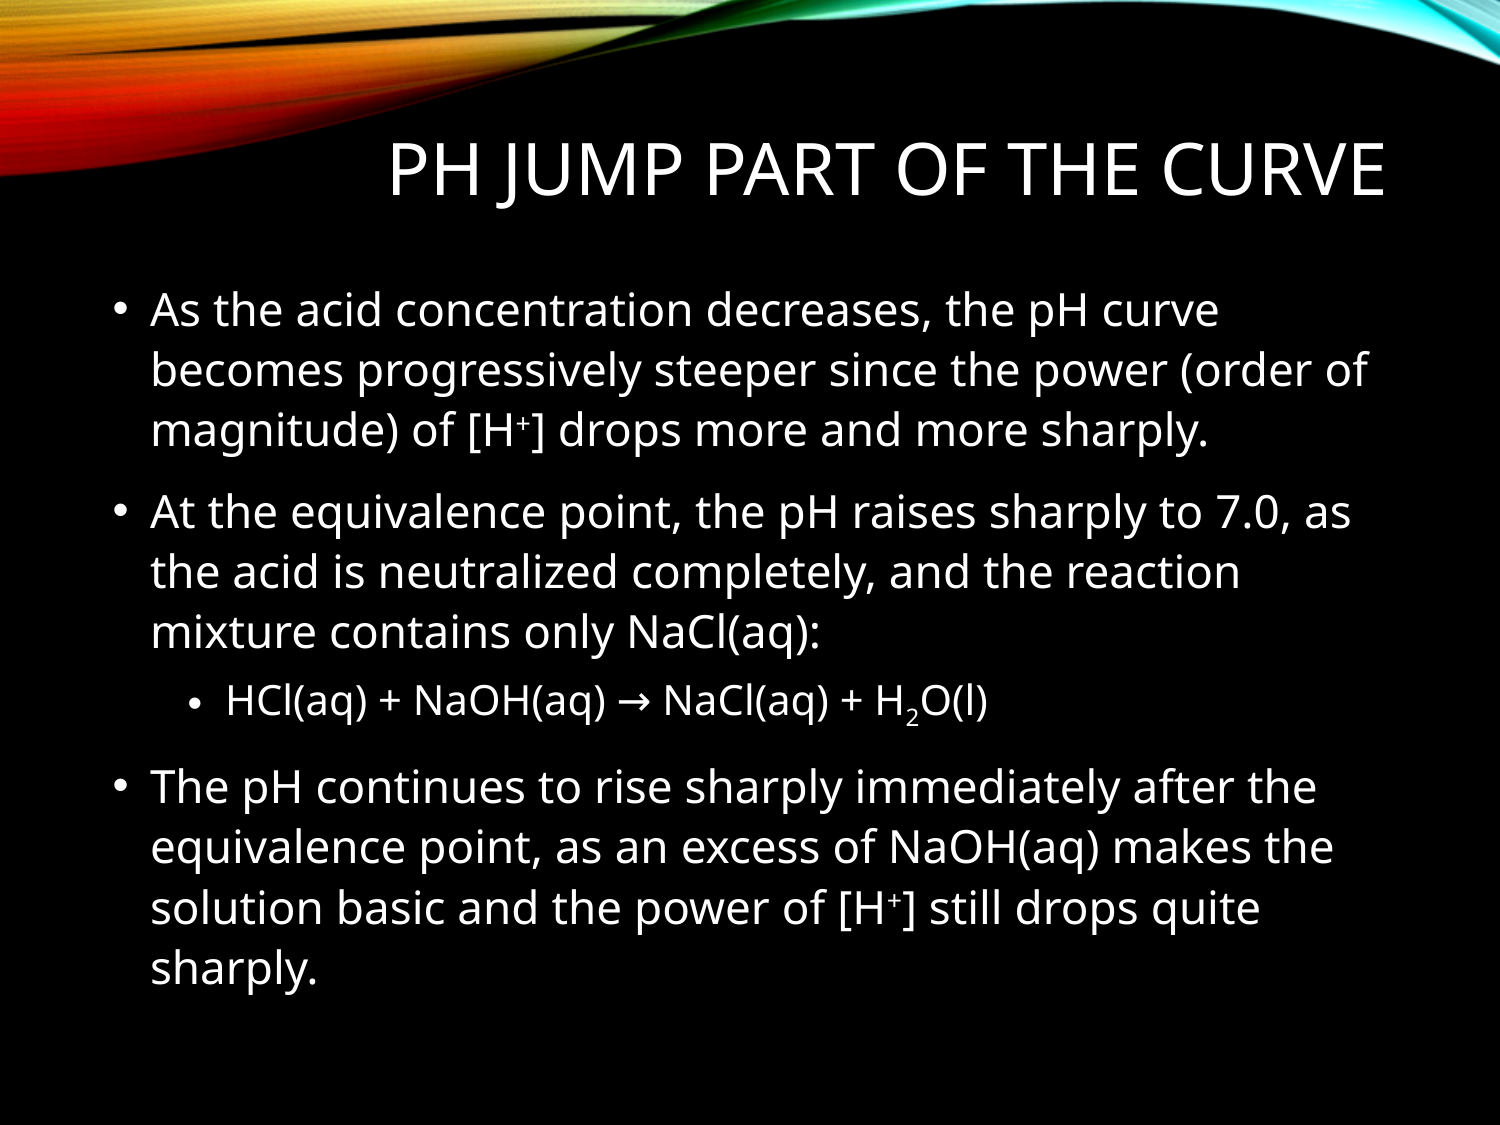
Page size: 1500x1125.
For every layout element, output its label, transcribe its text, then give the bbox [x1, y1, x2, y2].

title ph Jump part of the curve [356, 89, 1403, 256]
list As the acid concentration decreases, the pH curve becomes progressively steeper since the power (order of magnitude) of [H+] drops more and more sharply. At the equivalence point, the pH raises sharply to 7.0, as the acid is neutralized completely, and the reaction mixture contains only NaCl(aq): HCl(aq) + NaOH(aq) → NaCl(aq) + H2O(l) The pH continues to rise sharply immediately after the equivalence point, as an excess of NaOH(aq) makes the solution basic and the power of [H+] still drops quite sharply. [97, 267, 1403, 1048]
picture [0, 0, 1500, 178]
